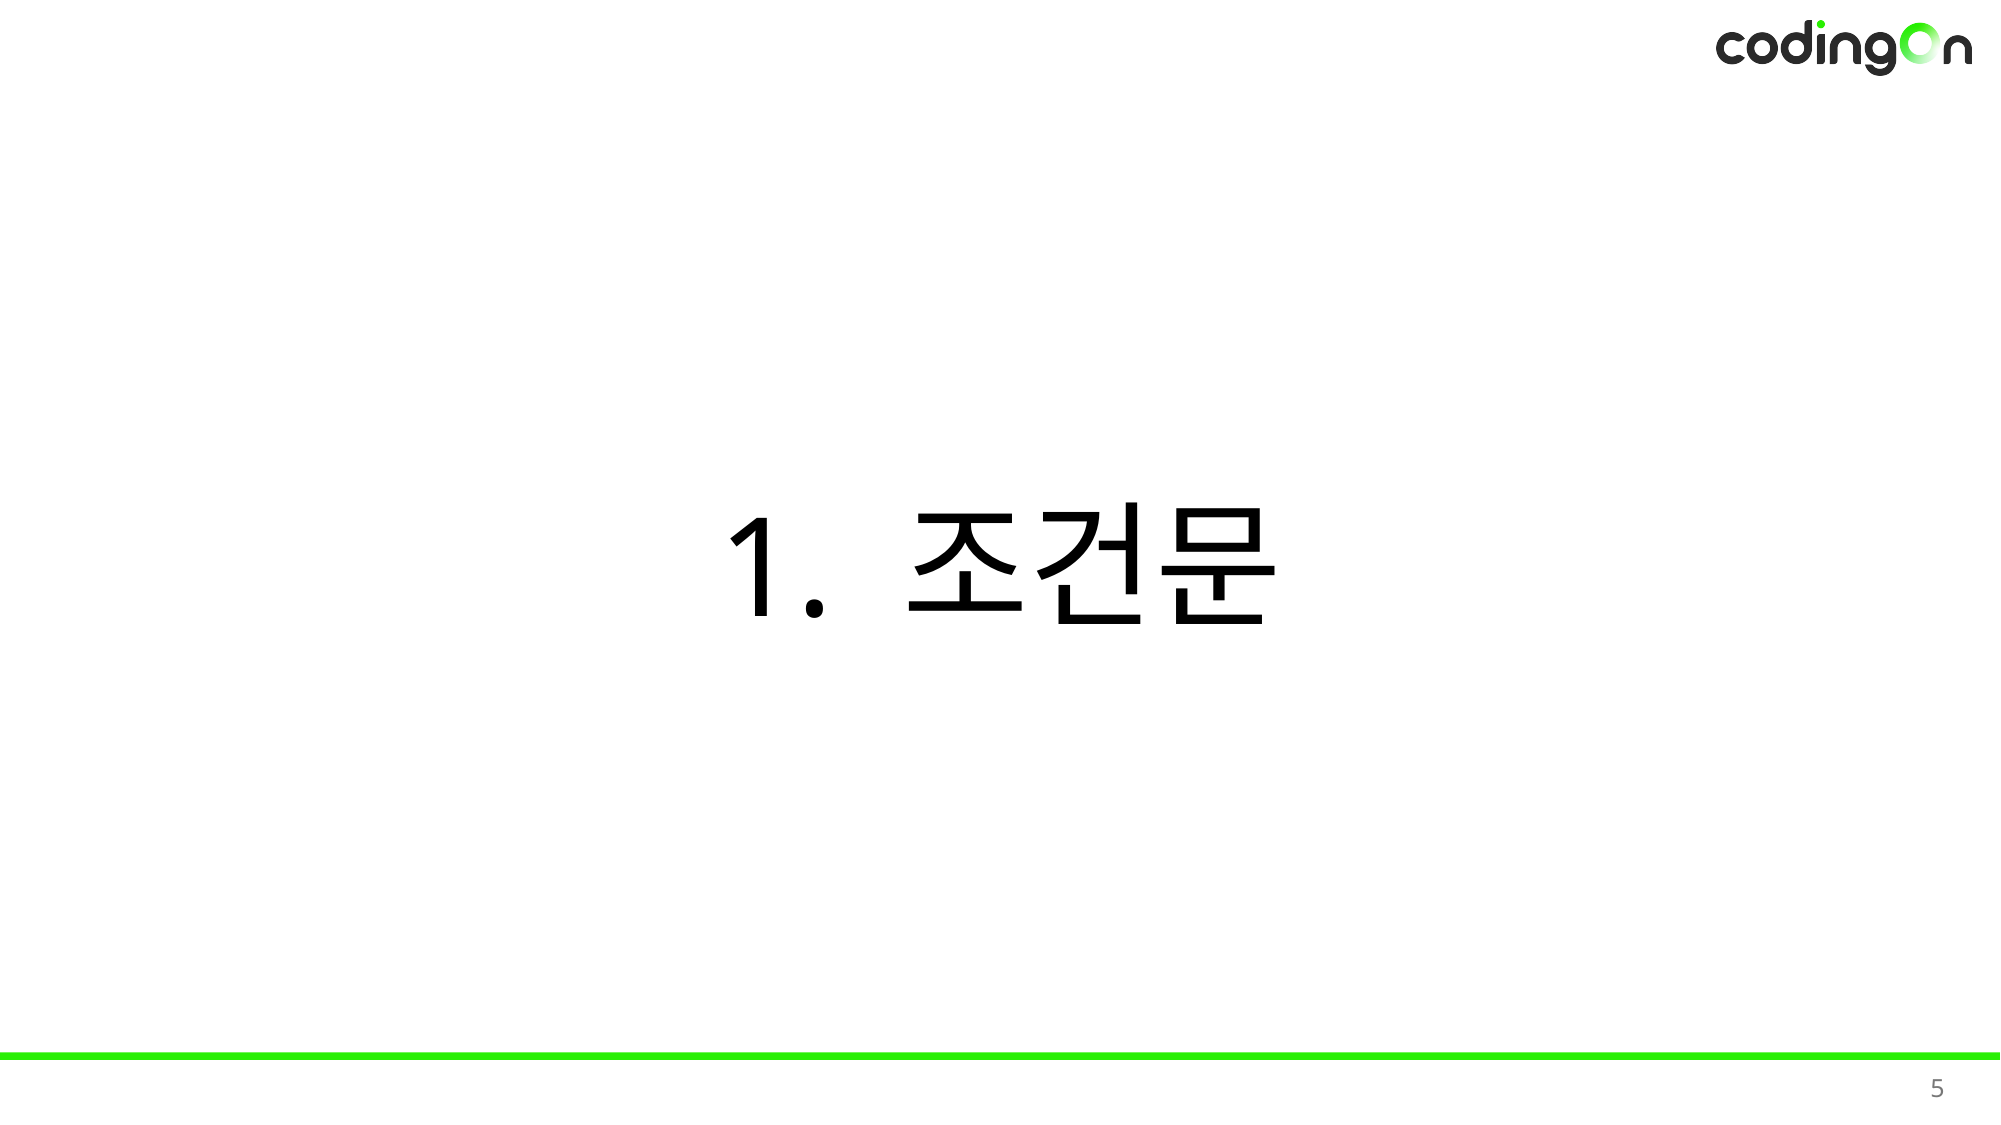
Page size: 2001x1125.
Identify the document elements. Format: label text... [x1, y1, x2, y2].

text_box 1. 조건문 [97, 471, 1903, 652]
picture [1716, 20, 1972, 76]
slide_number 5 [1509, 1059, 1960, 1120]
